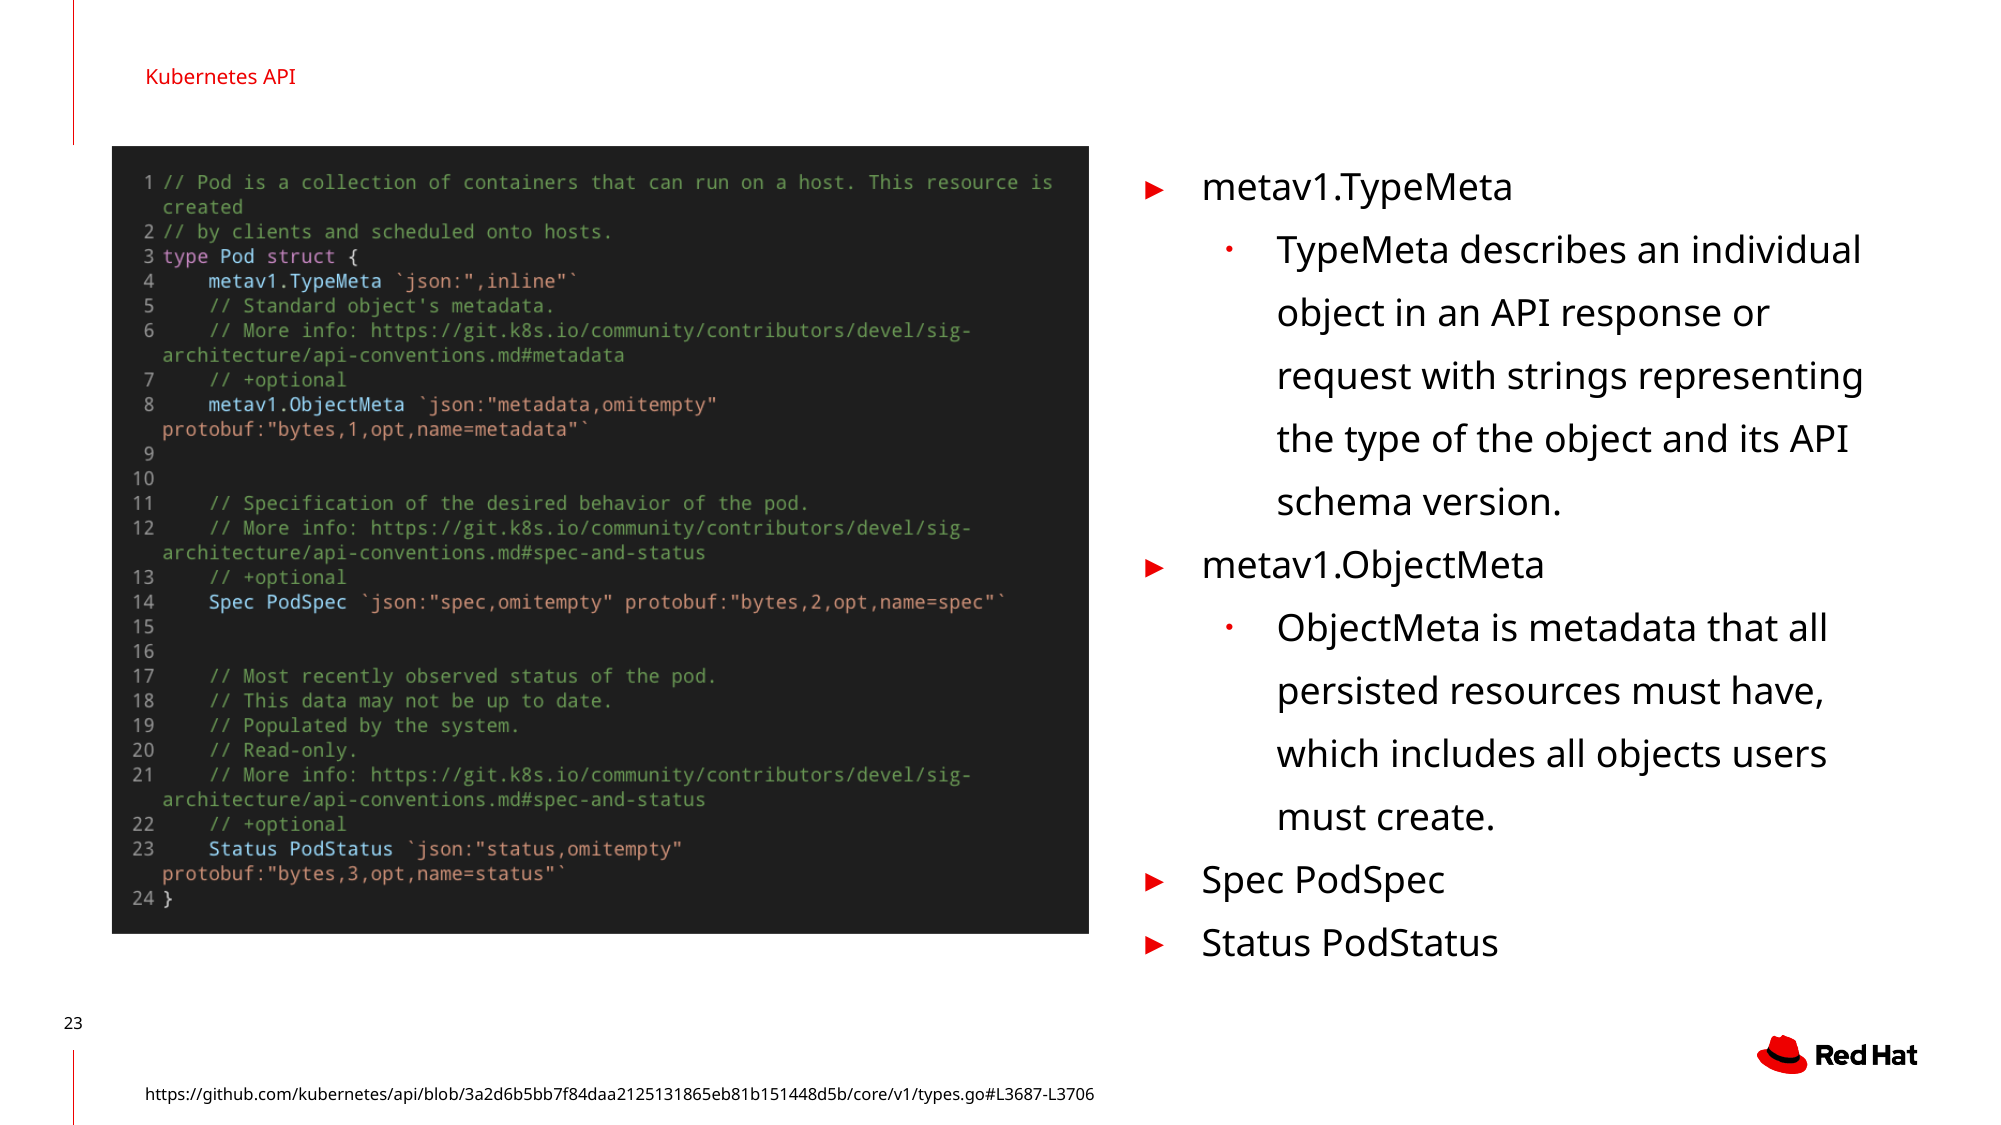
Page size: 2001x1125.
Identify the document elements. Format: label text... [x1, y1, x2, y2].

picture [51, 86, 1150, 994]
picture [1757, 1035, 1918, 1074]
subtitle https://github.com/kubernetes/api/blob/3a2d6b5bb7f84daa2125131865eb81b151448d5b/core/v1/types.go#L3687-L3706 [145, 1012, 1458, 1104]
slide_number ‹#› [13, 1012, 134, 1036]
list metav1.TypeMeta TypeMeta describes an individual object in an API response or request with strings representing the type of the object and its API schema version. metav1.ObjectMeta ObjectMeta is metadata that all persisted resources must have, which includes all objects users must create. Spec PodSpec Status PodStatus [1155, 145, 1913, 933]
subtitle Kubernetes API [73, 9, 919, 85]
